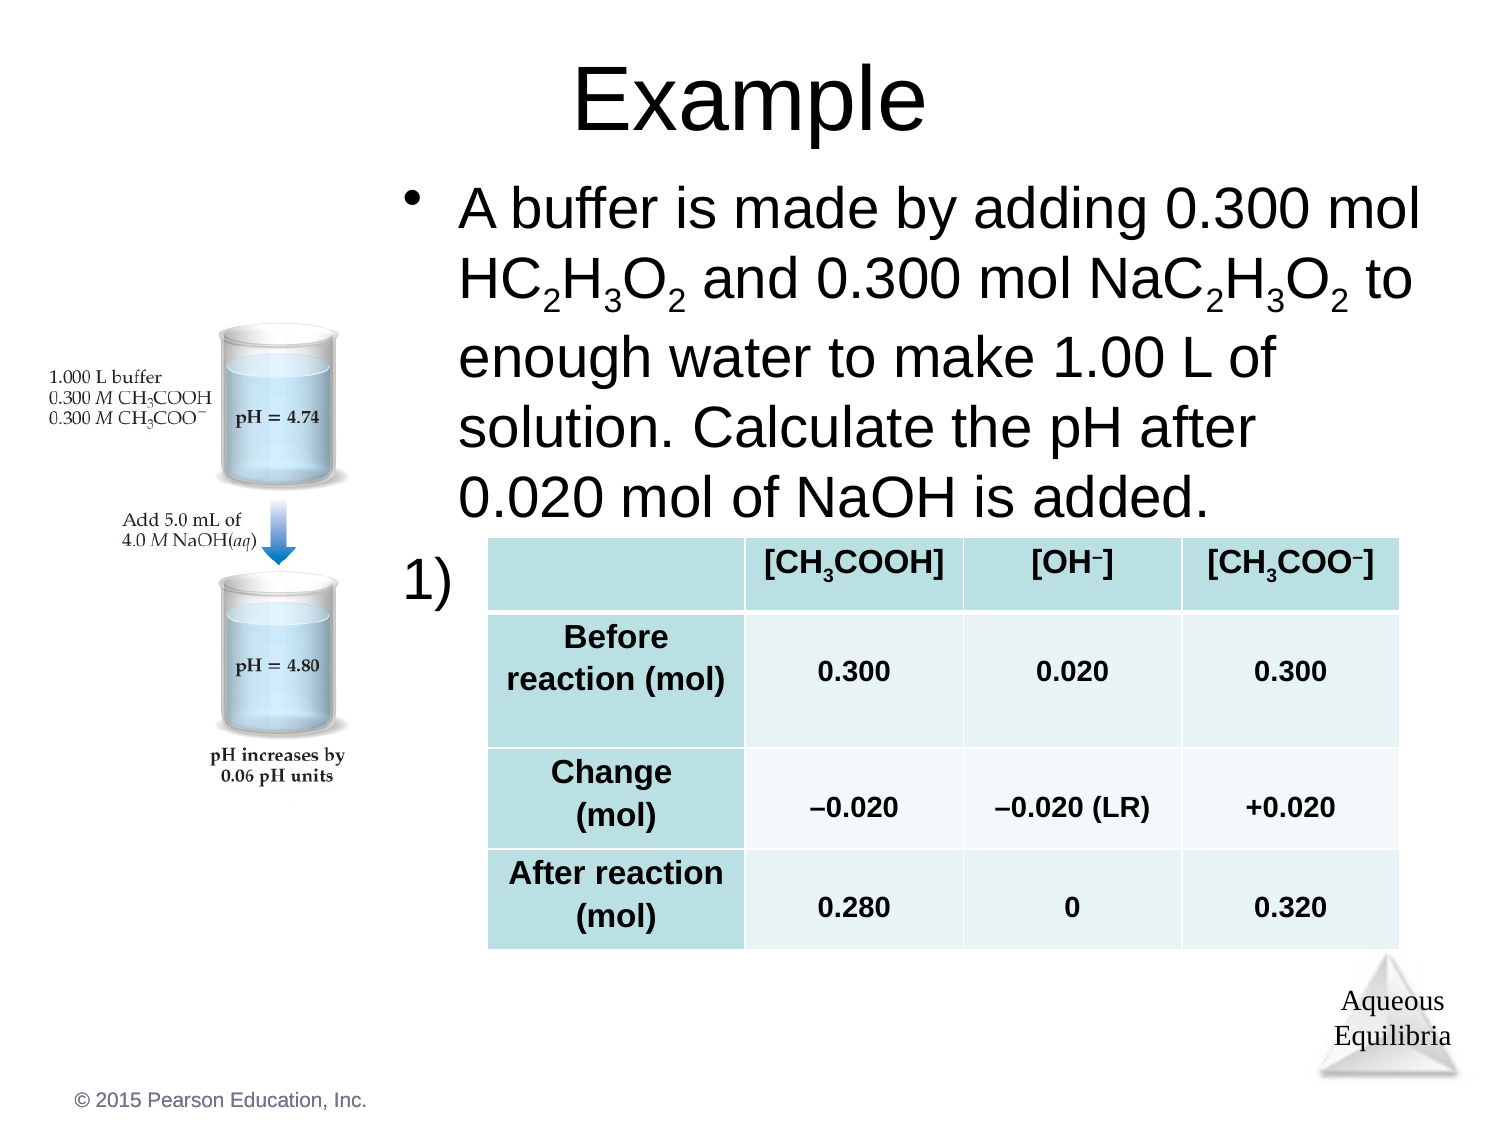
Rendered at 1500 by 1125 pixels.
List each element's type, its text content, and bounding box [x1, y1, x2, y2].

table_cell –0.020 (LR) [964, 749, 1181, 848]
table_cell +0.020 [1183, 749, 1399, 848]
table_header [488, 538, 744, 610]
table_cell –0.020 [746, 749, 963, 848]
list A buffer is made by adding 0.300 mol HC2H3O2 and 0.300 mol NaC2H3O2 to enough water to make 1.00 L of solution. Calculate the pH after 0.020 mol of NaOH is added. [387, 474, 1463, 938]
table_cell Change (mol) [488, 749, 744, 848]
table_cell 0.300 [746, 615, 963, 747]
table_cell 0.280 [746, 850, 963, 949]
table_cell Before reaction (mol) [488, 615, 744, 747]
table_cell 0.300 [1183, 615, 1399, 747]
text_box [363, 398, 1500, 474]
table_cell 0 [964, 850, 1181, 949]
list A buffer is made by adding 0.300 mol HC2H3O2 and 0.300 mol NaC2H3O2 to enough water to make 1.00 L of solution. Calculate the pH after 0.020 mol of NaOH is added. [387, 162, 1463, 398]
title Example [0, 0, 1500, 188]
picture [40, 315, 359, 810]
table_cell After reaction (mol) [488, 850, 744, 949]
picture [1275, 899, 1500, 1125]
table_header [CH3COO–] [1183, 538, 1399, 610]
table_cell 0.020 [964, 615, 1181, 747]
table_header [CH3COOH] [746, 538, 963, 610]
table_cell 0.320 [1183, 850, 1399, 949]
table_header [OH–] [964, 538, 1181, 610]
